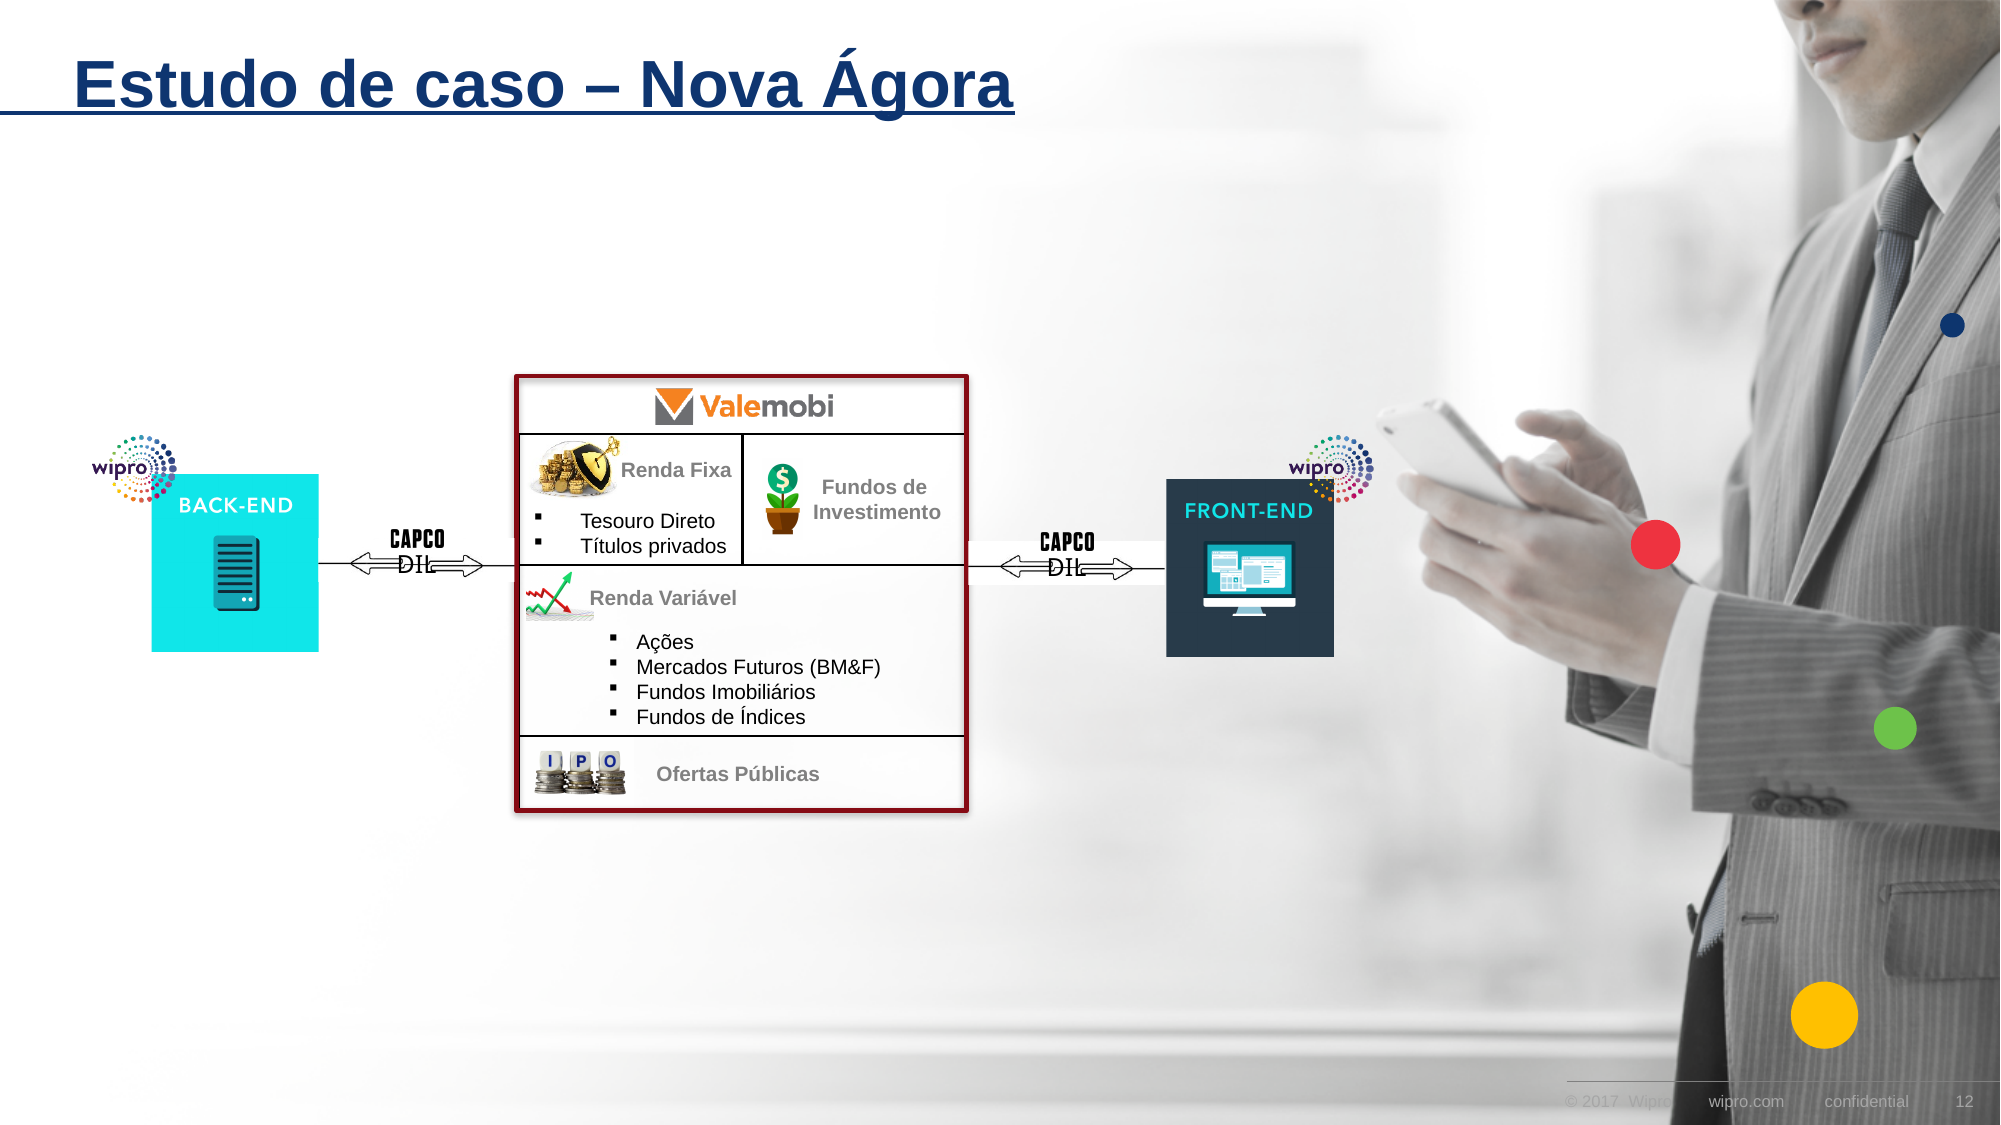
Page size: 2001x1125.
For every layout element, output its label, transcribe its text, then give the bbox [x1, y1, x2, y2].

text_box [318, 527, 515, 587]
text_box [968, 530, 1165, 590]
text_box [151, 375, 1335, 812]
text_box Estudo de caso – Nova Ágora [0, 37, 1210, 124]
picture [0, 0, 2000, 1125]
